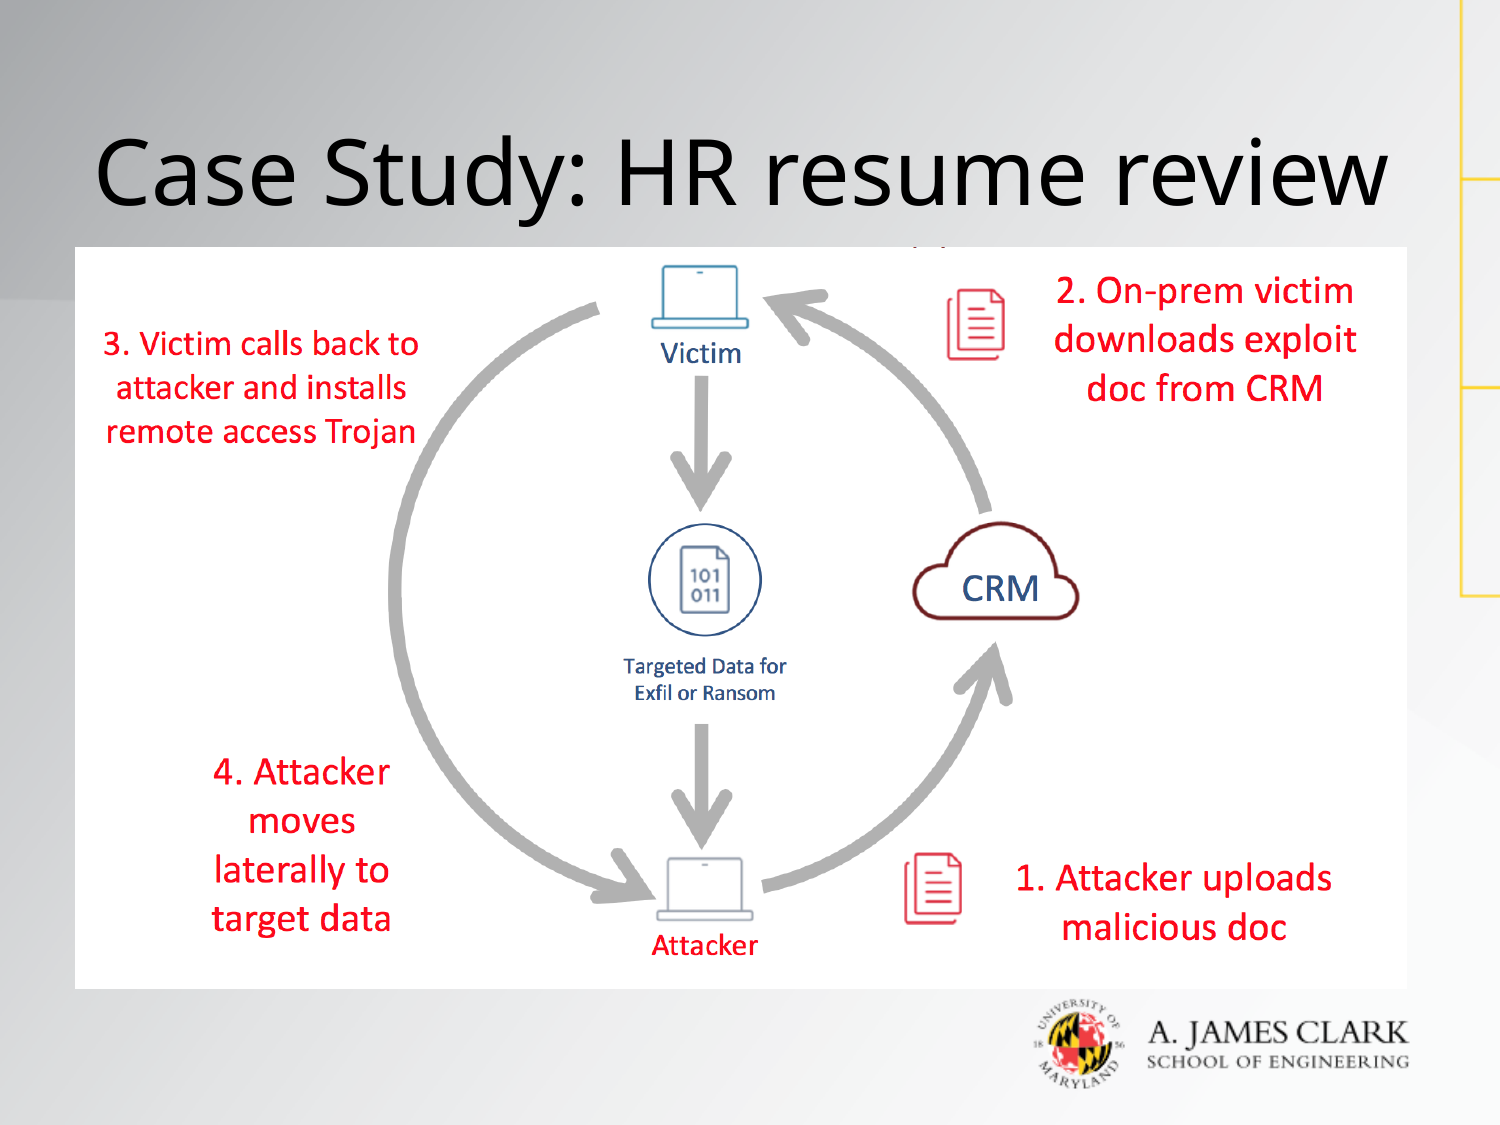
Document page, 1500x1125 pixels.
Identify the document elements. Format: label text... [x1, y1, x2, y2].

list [74, 247, 1407, 989]
title Case Study: HR resume review [75, 45, 1407, 231]
